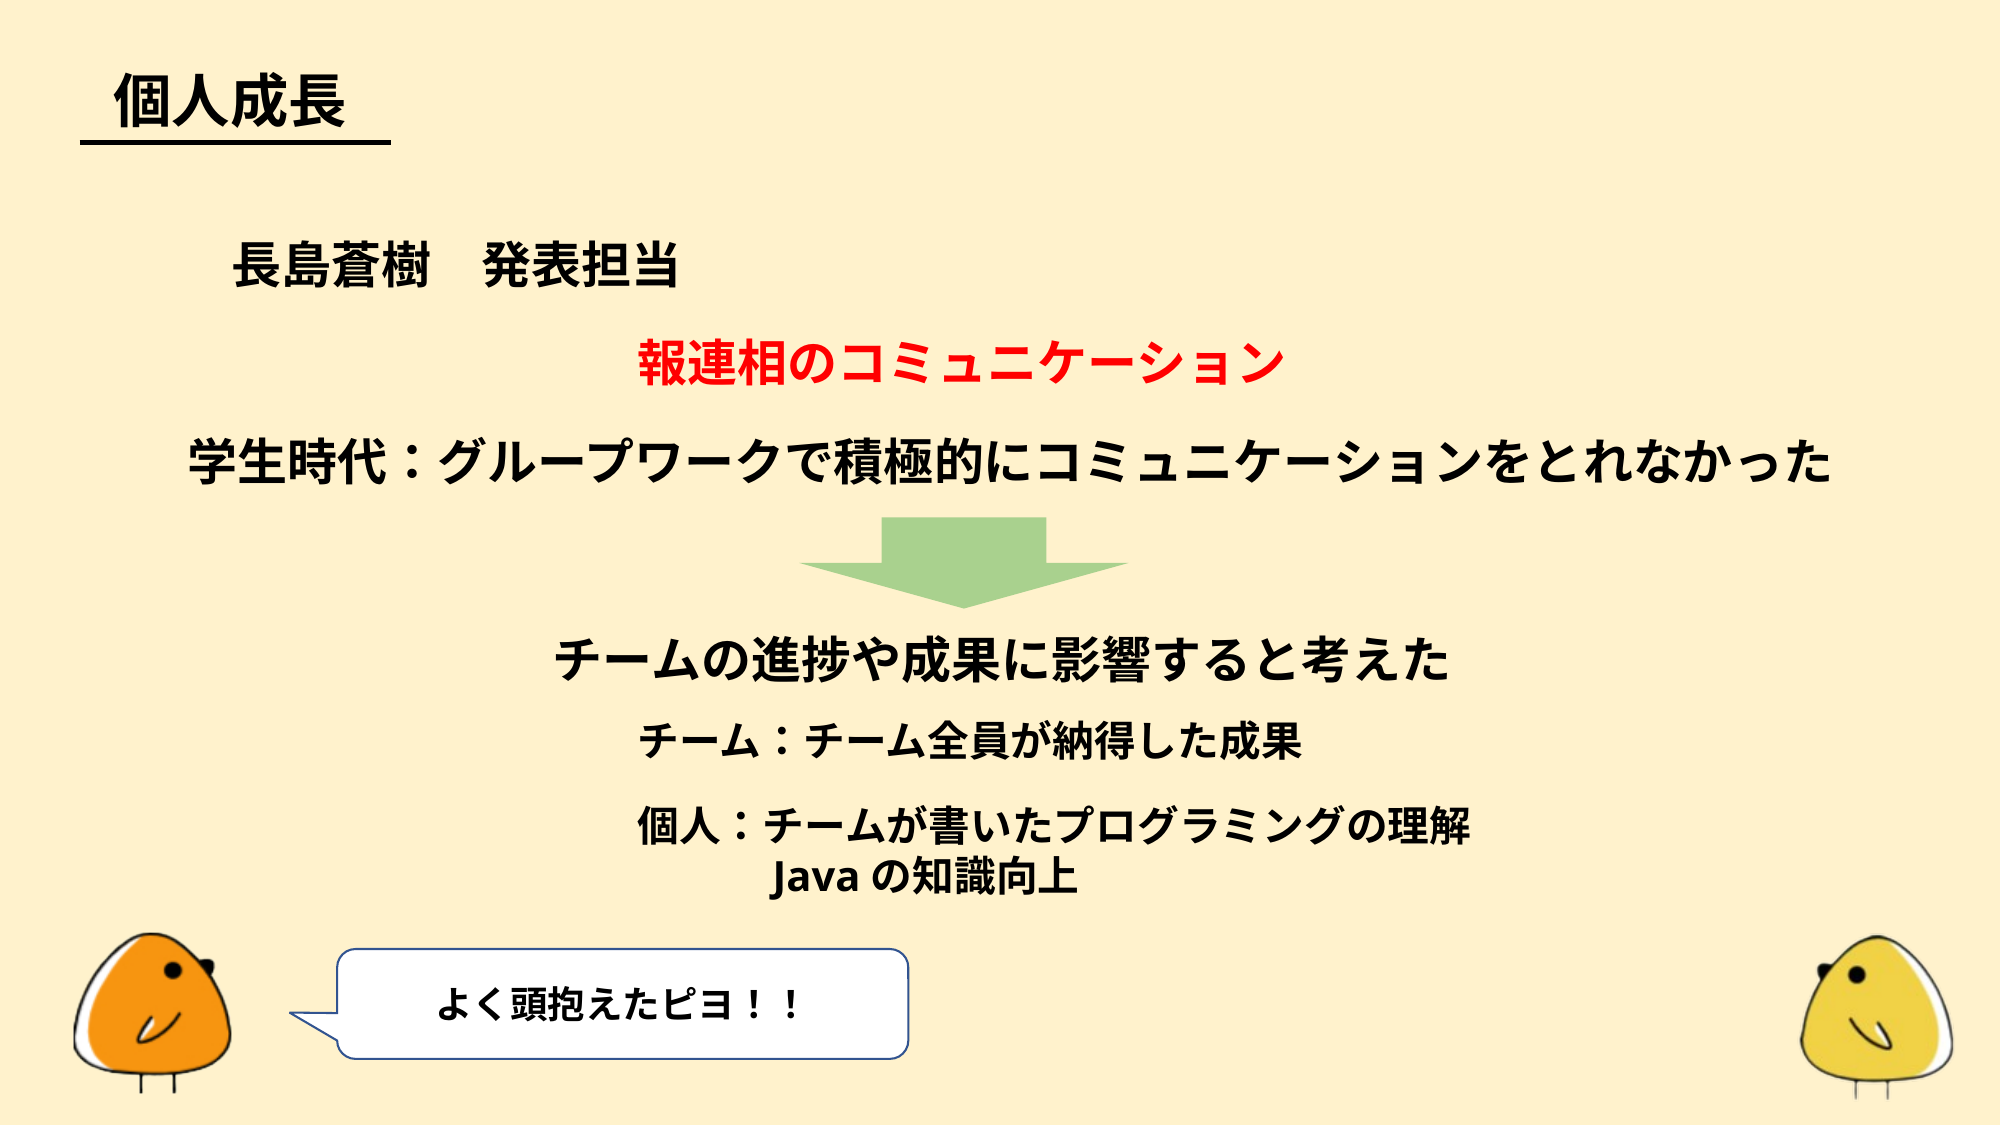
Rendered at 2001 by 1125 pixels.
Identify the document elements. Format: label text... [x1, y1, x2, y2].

text_box チーム：チーム全員が納得した成果 [622, 707, 1360, 773]
text_box よく頭抱えたピヨ！！ [288, 947, 910, 1060]
text_box [798, 516, 1129, 610]
text_box チームの進捗や成果に影響すると考えた [537, 621, 1503, 697]
text_box 長島蒼樹 発表担当 [216, 225, 728, 301]
text_box 個人：チームが書いたプログラミングの理解 Javaの知識向上 [622, 792, 1565, 908]
text_box 個人成長 [98, 56, 392, 142]
picture [32, 892, 265, 1125]
picture [1778, 925, 1968, 1106]
text_box 学生時代：グループワークで積極的にコミュニケーションをとれなかった [172, 422, 1869, 498]
text_box 報連相のコミュニケーション [622, 323, 1360, 399]
